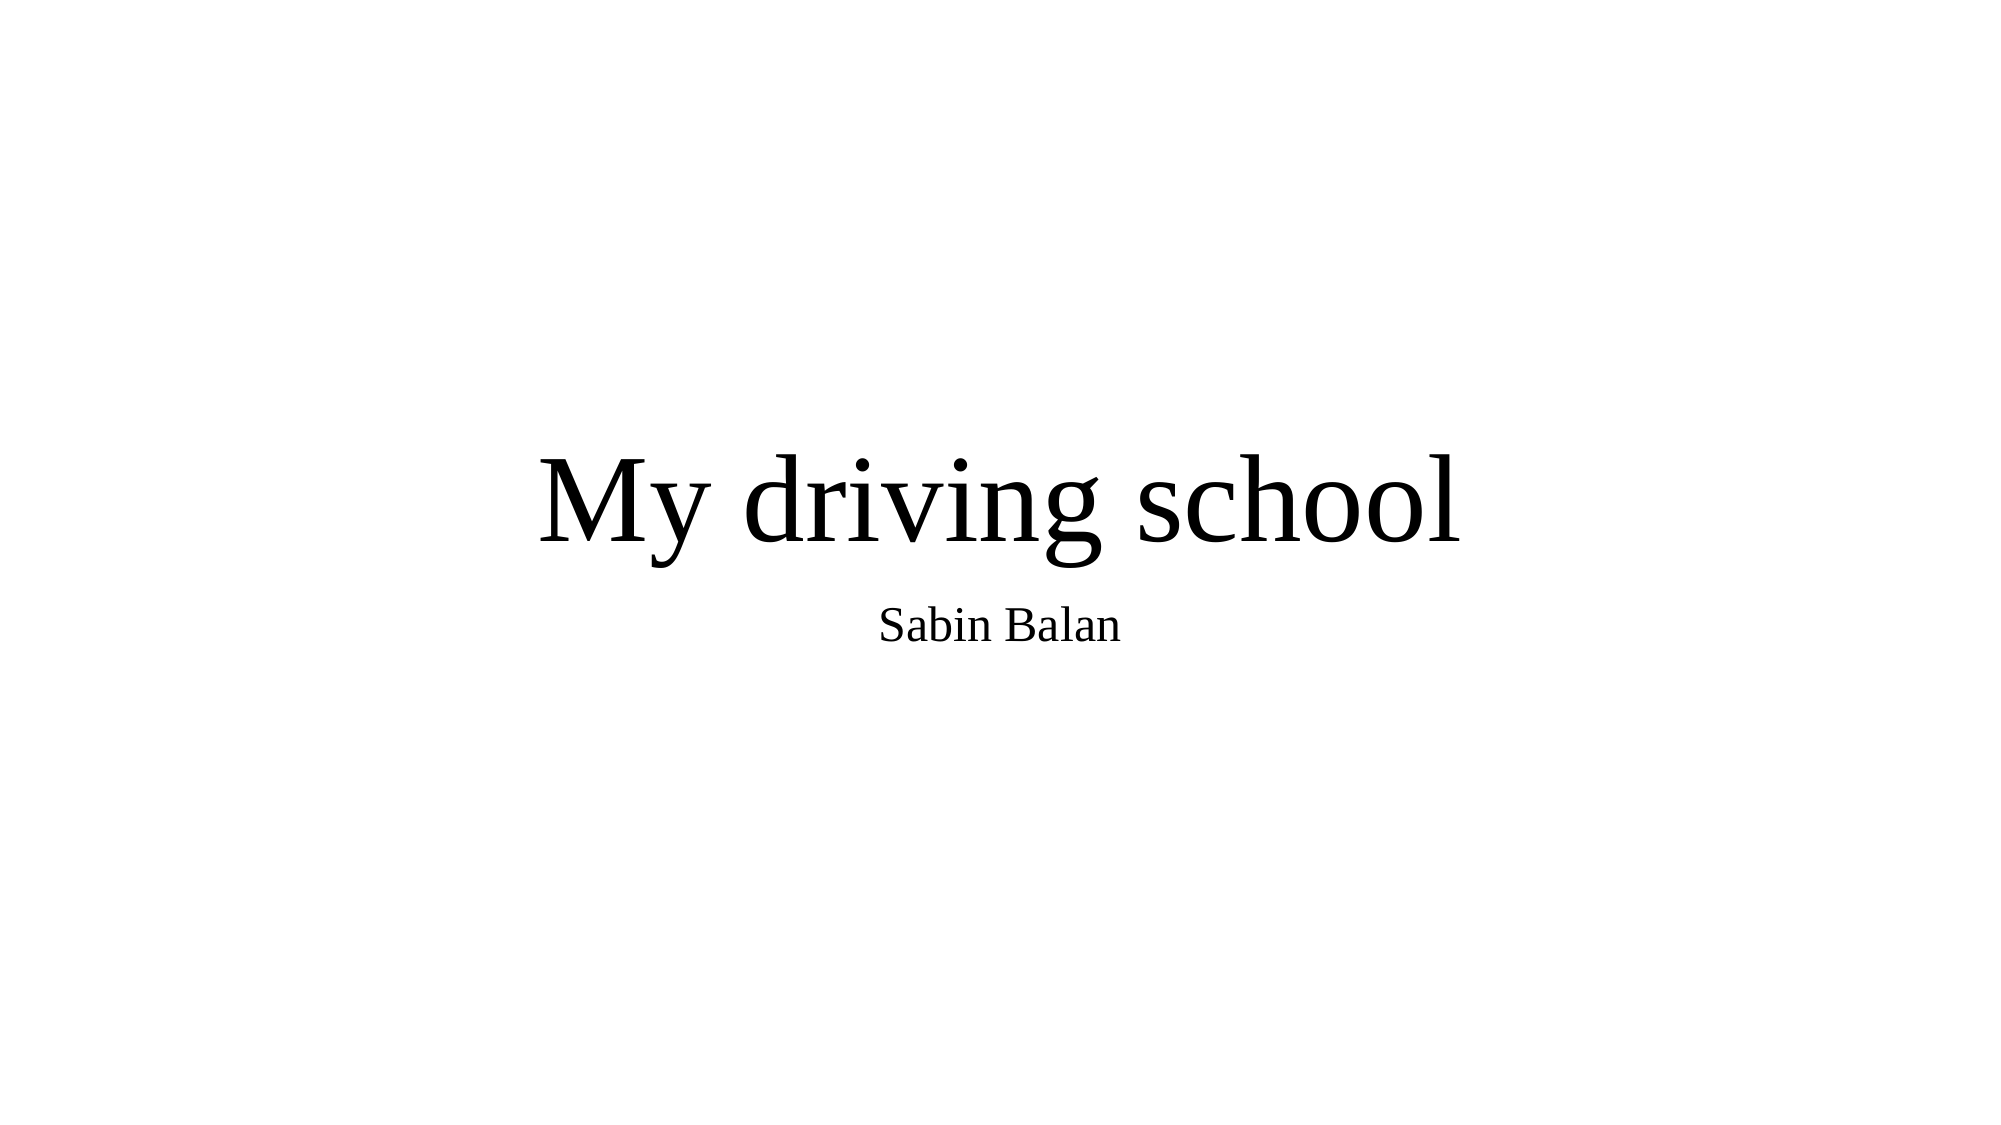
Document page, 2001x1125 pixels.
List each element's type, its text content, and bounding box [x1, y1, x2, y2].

subtitle Sabin Balan [249, 590, 1750, 863]
title My driving school [249, 184, 1750, 576]
